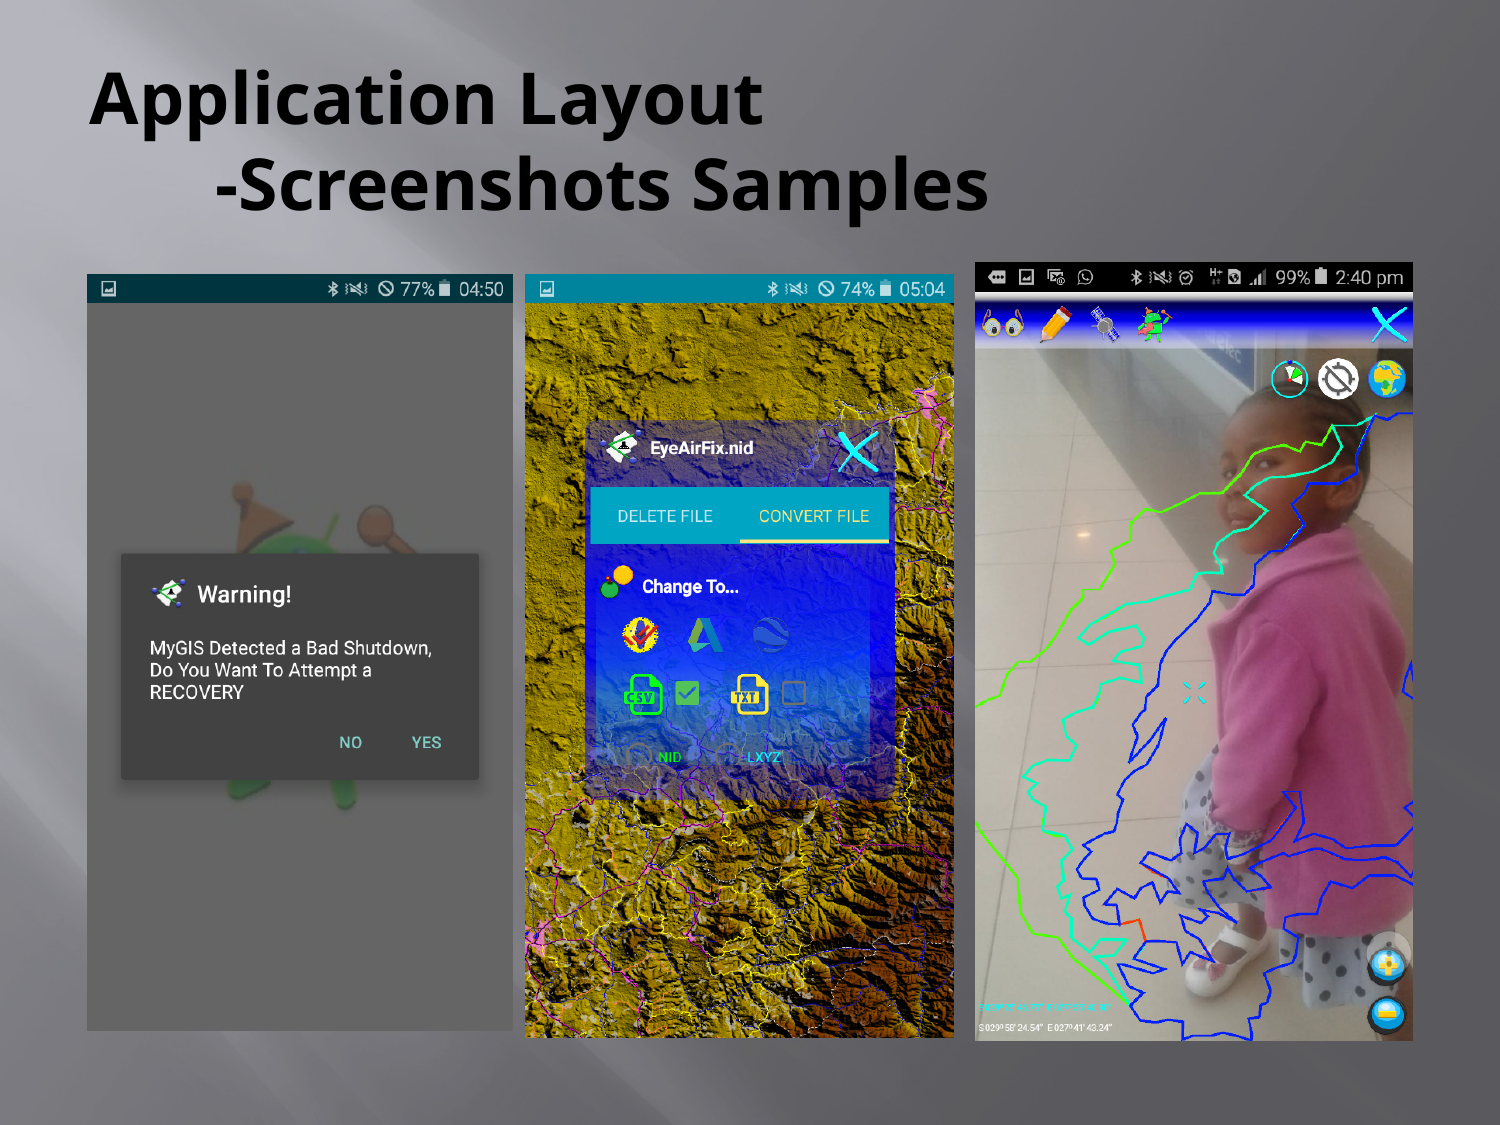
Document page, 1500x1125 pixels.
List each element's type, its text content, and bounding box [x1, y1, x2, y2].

title Application Layout -Screenshots Samples [75, 45, 1425, 233]
picture [974, 262, 1413, 1041]
picture [524, 274, 955, 1038]
picture [87, 274, 513, 1031]
